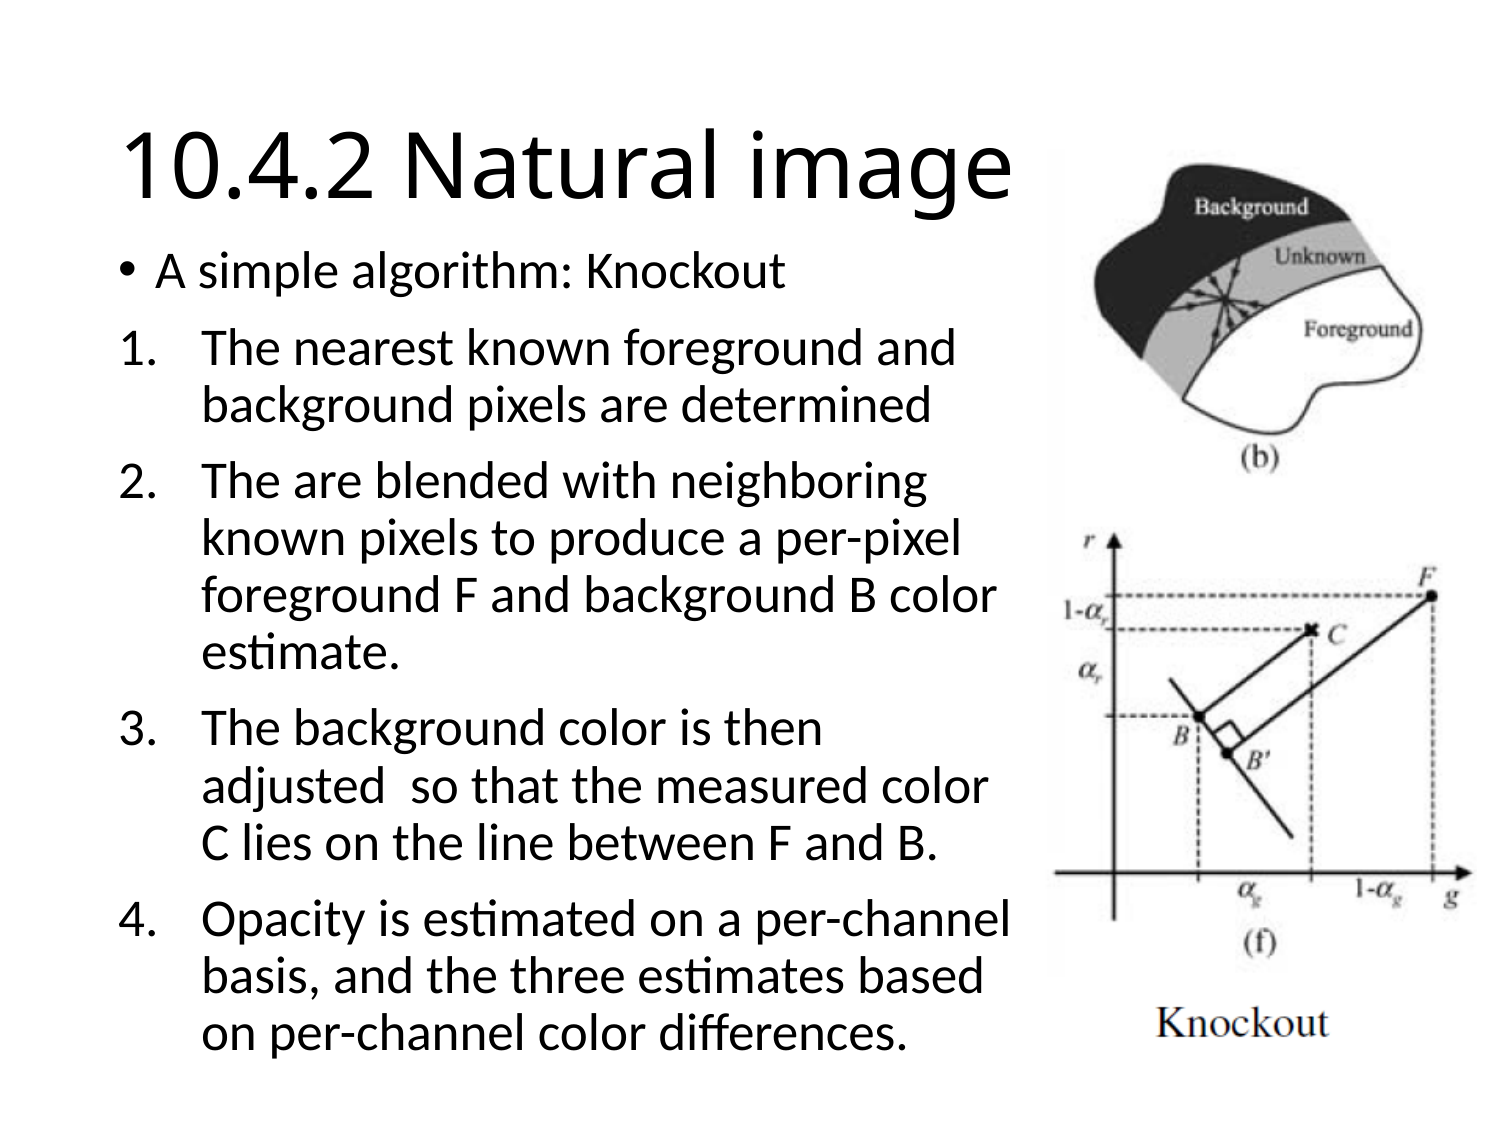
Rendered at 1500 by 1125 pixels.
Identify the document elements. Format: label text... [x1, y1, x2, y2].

list A simple algorithm: Knockout The nearest known foreground and background pixels are determined The are blended with neighboring known pixels to produce a per-pixel foreground F and background B color estimate. The background color is then adjusted so that the measured color C lies on the line between F and B. Opacity is estimated on a per-channel basis, and the three estimates based on per-channel color differences. [103, 235, 1033, 1084]
picture [1032, 122, 1477, 1060]
title 10.4.2 Natural image matting [103, 59, 1477, 235]
